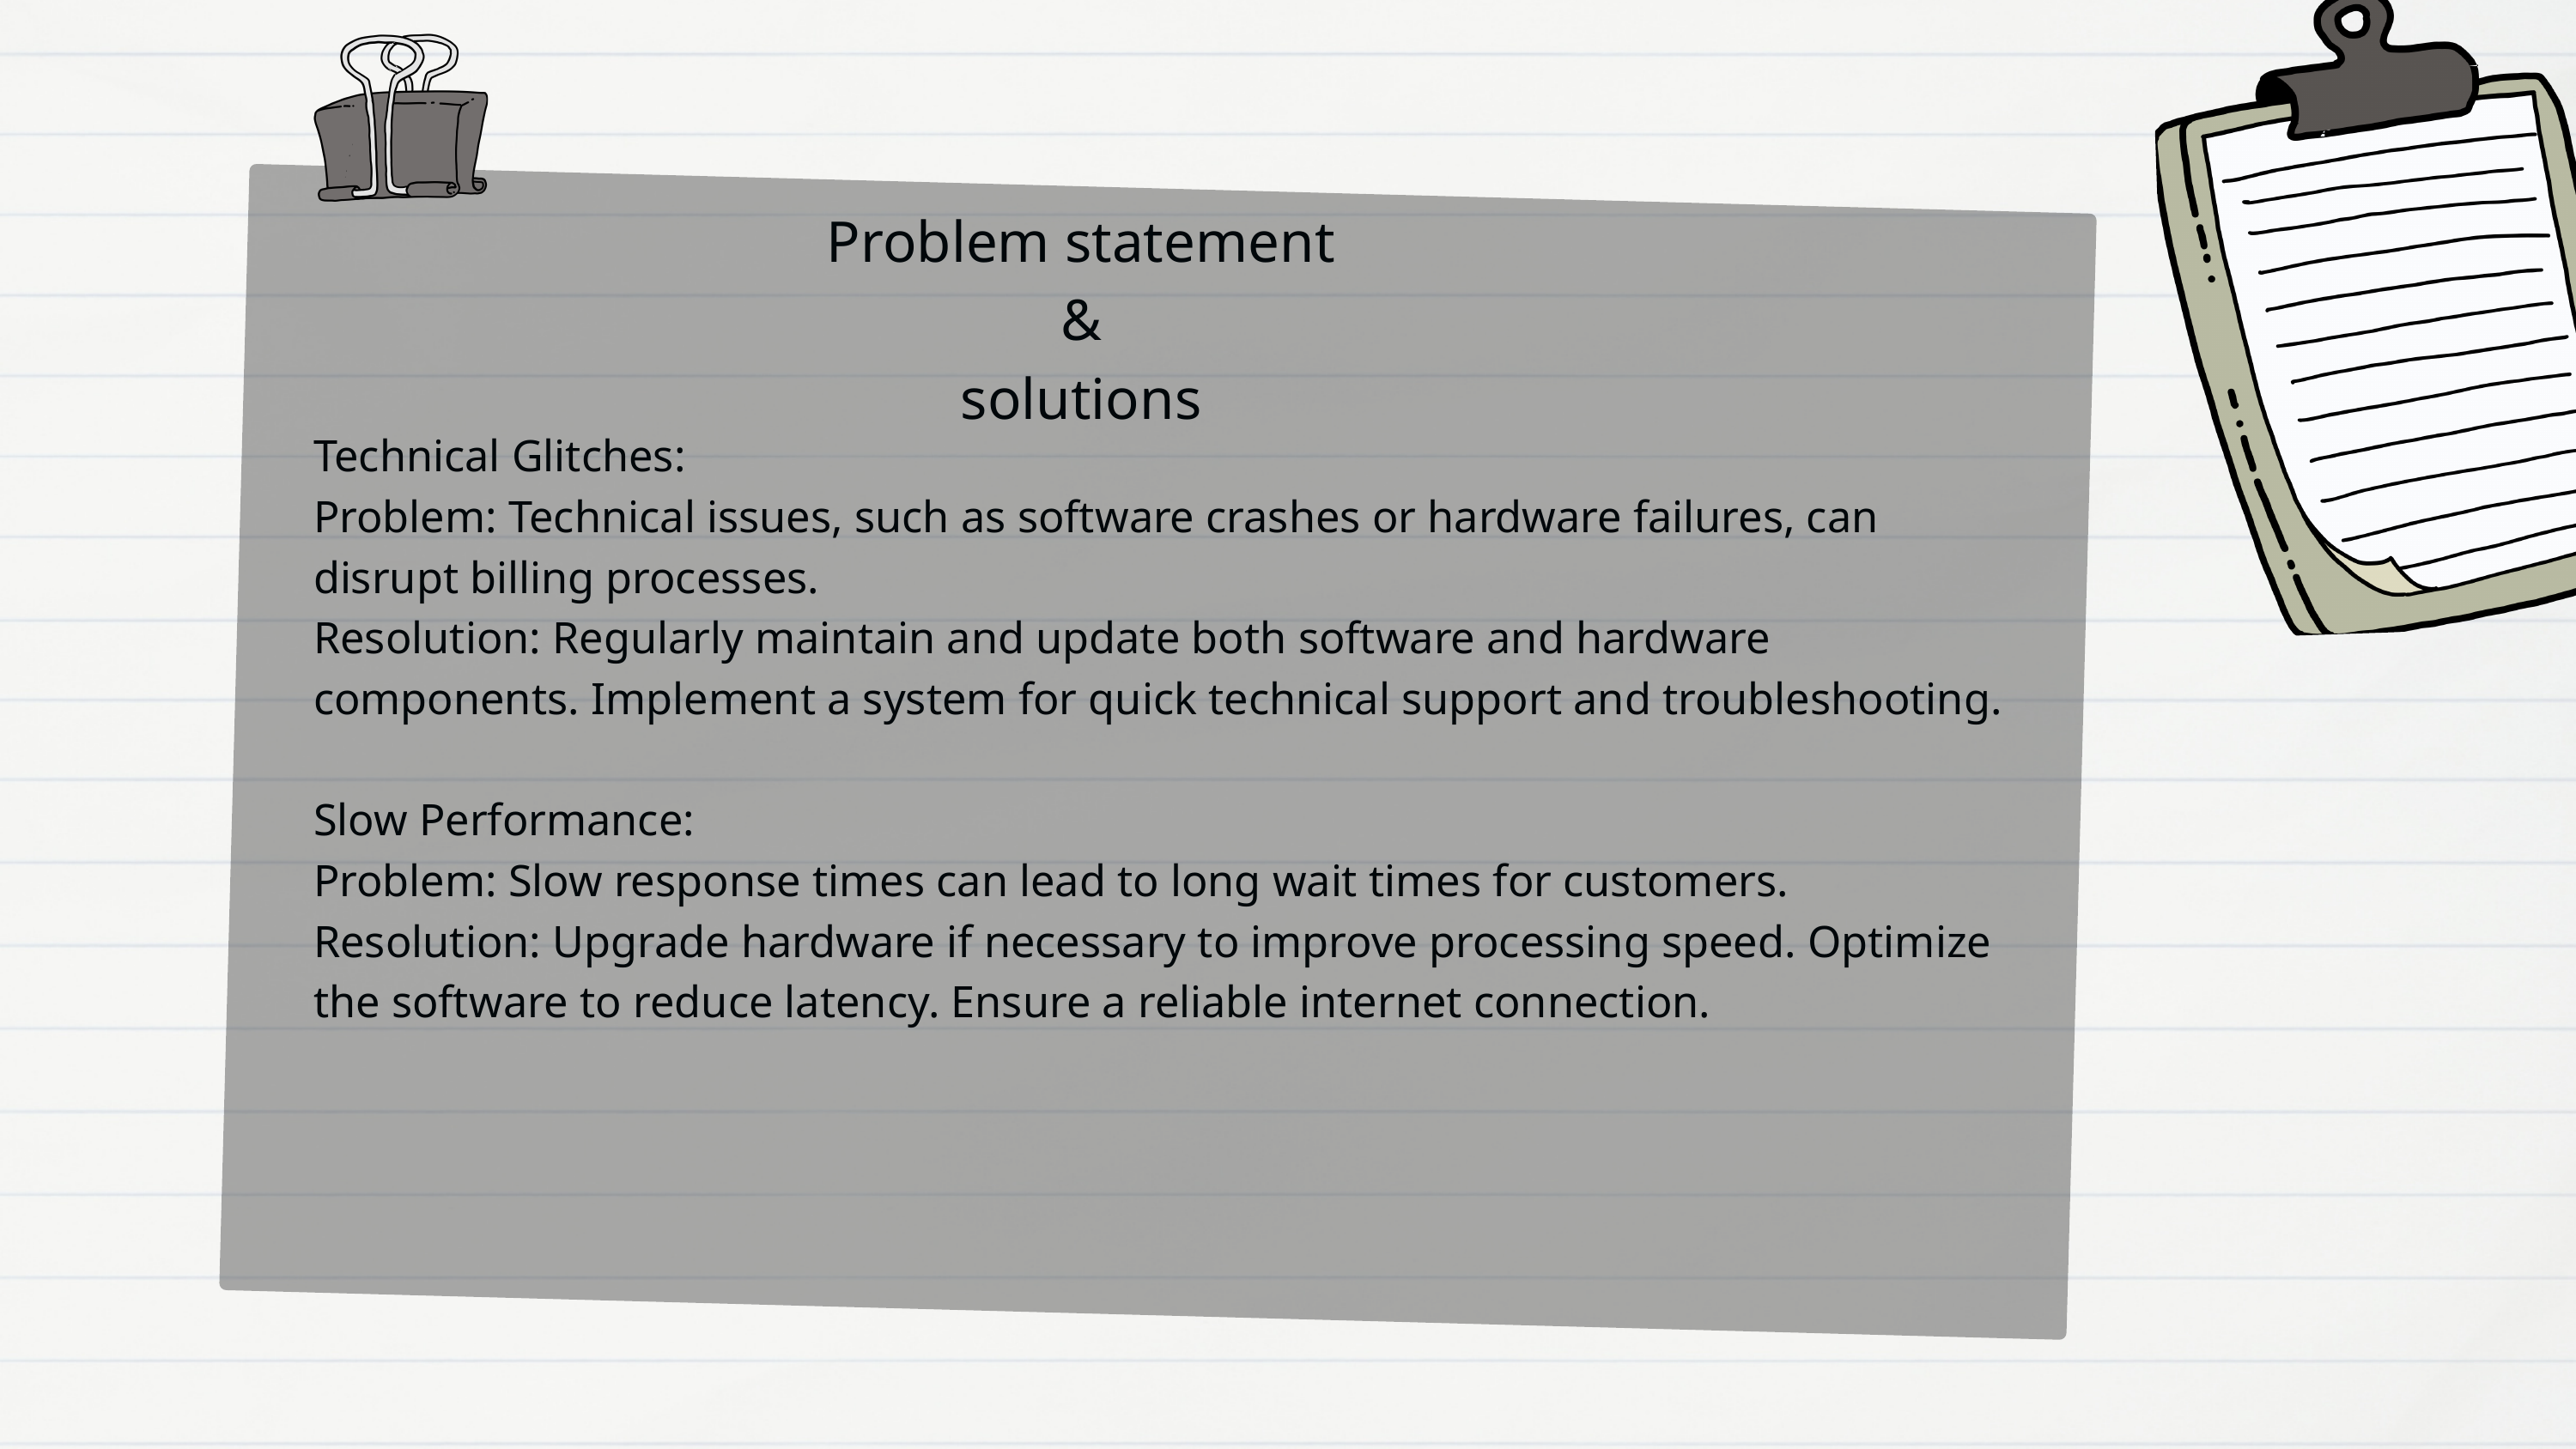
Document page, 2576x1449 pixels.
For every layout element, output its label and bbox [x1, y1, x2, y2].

text_box [234, 188, 2082, 1316]
text_box [0, 0, 2576, 1449]
text_box [313, 33, 489, 187]
text_box [2150, 0, 2576, 640]
